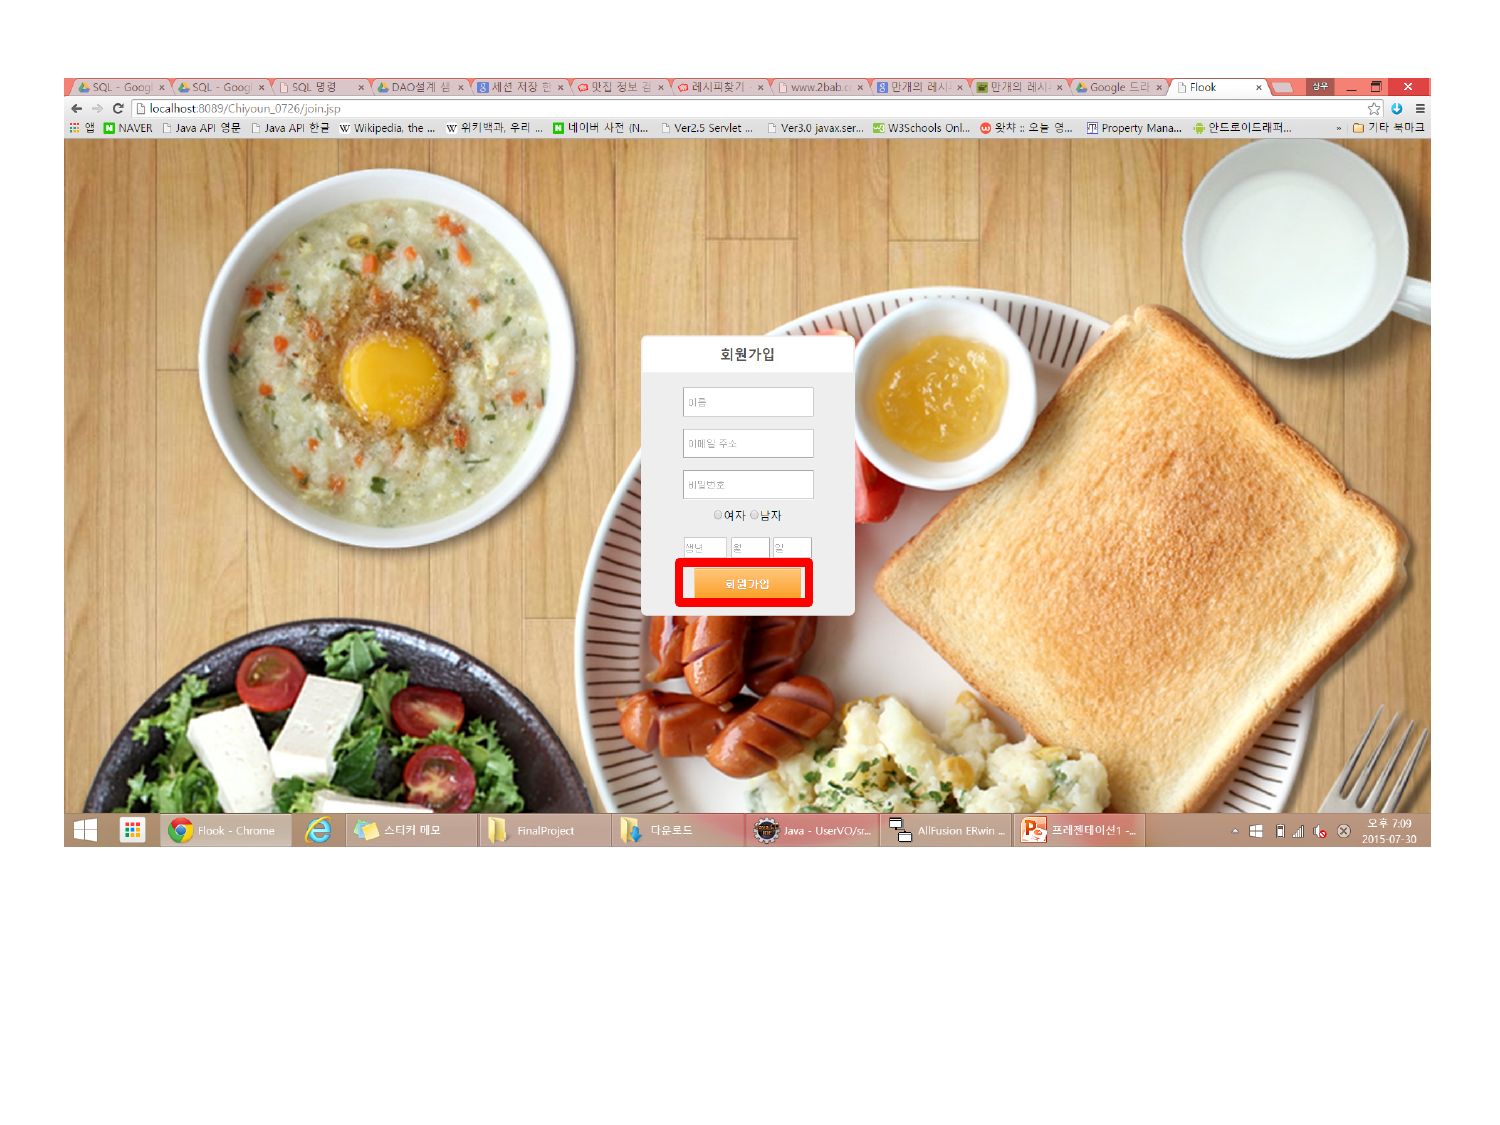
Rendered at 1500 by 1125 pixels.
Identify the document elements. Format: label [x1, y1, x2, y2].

picture [64, 77, 1432, 847]
